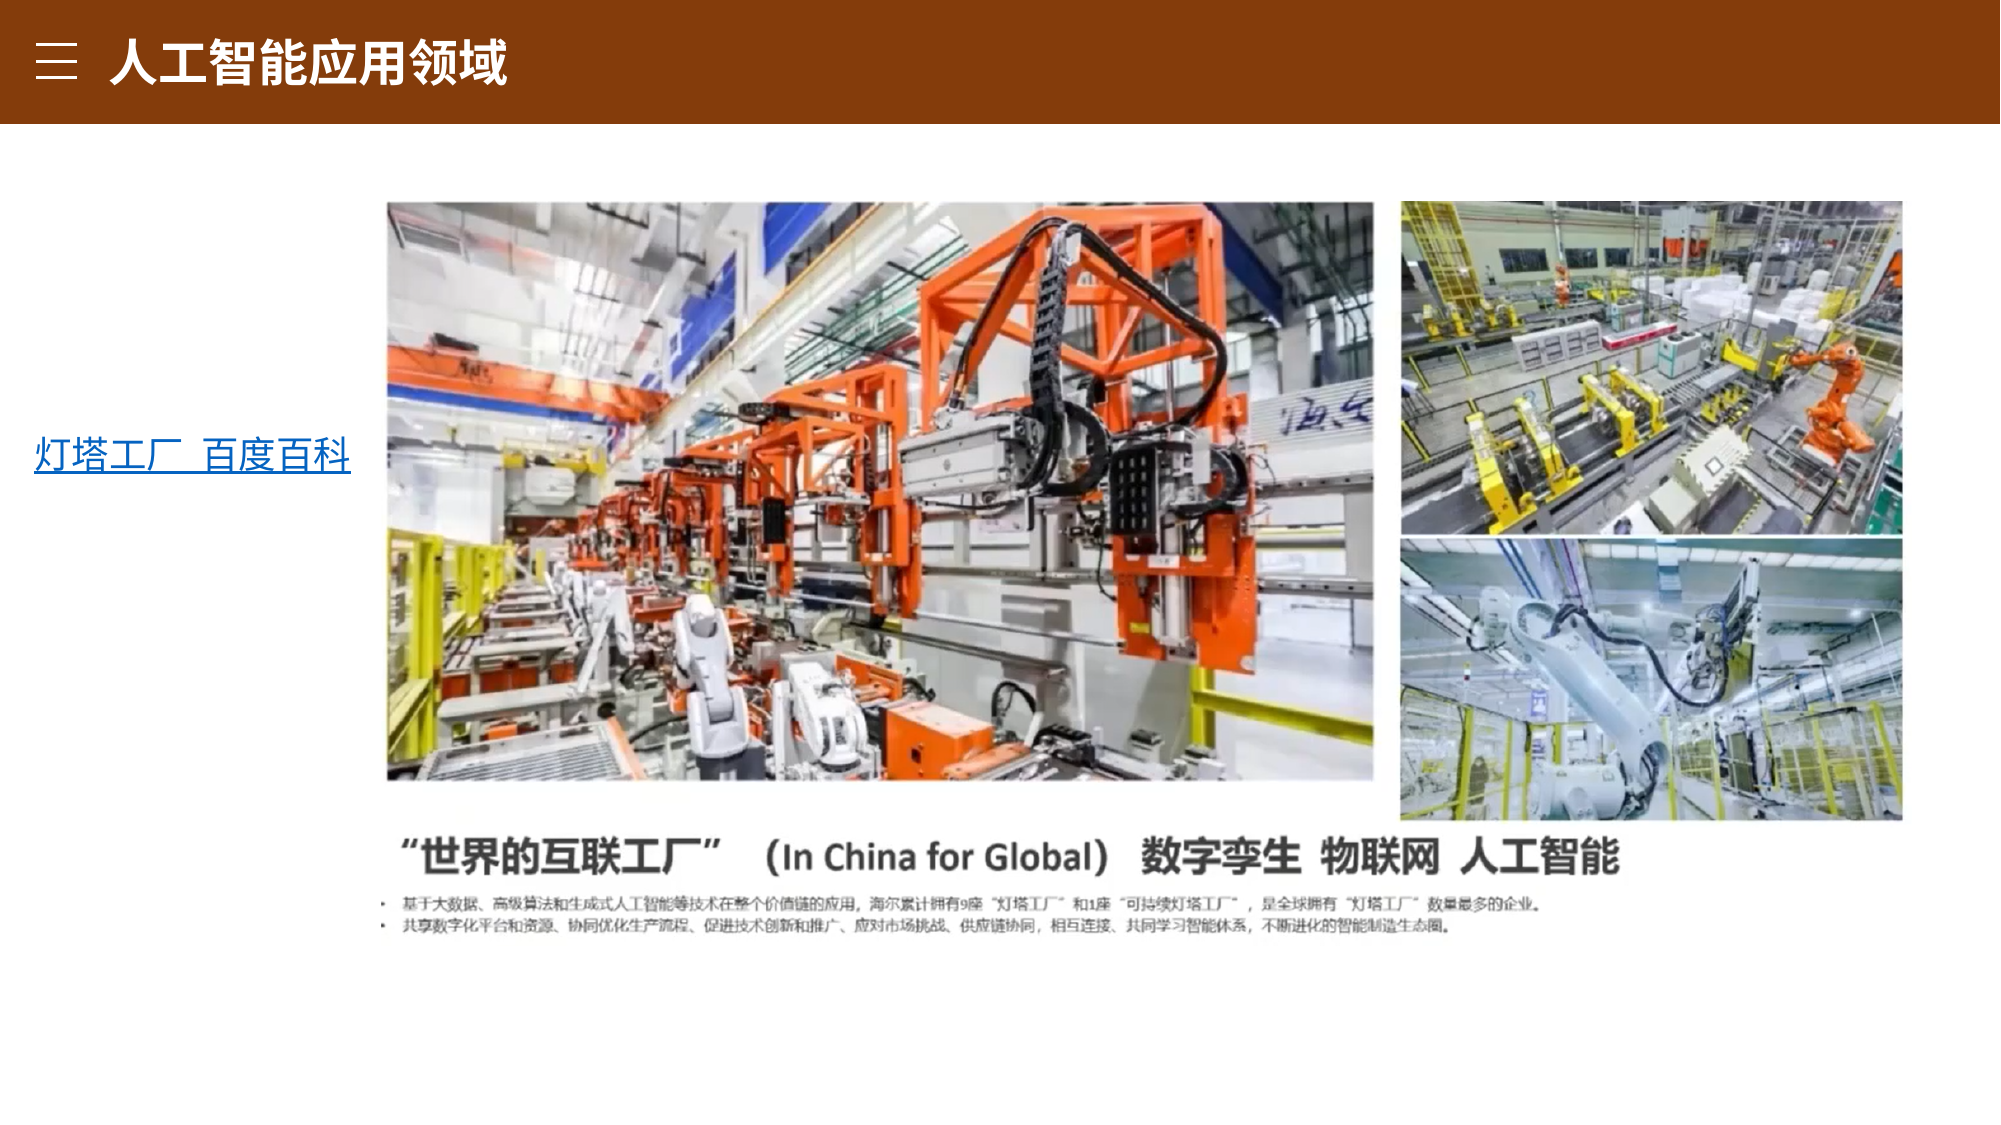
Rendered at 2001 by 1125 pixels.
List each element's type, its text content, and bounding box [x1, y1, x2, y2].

text_box 灯塔工厂_百度百科 [19, 423, 381, 493]
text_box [36, 44, 78, 78]
picture [381, 201, 1912, 946]
text_box 人工智能应用领域 [0, 0, 2000, 124]
